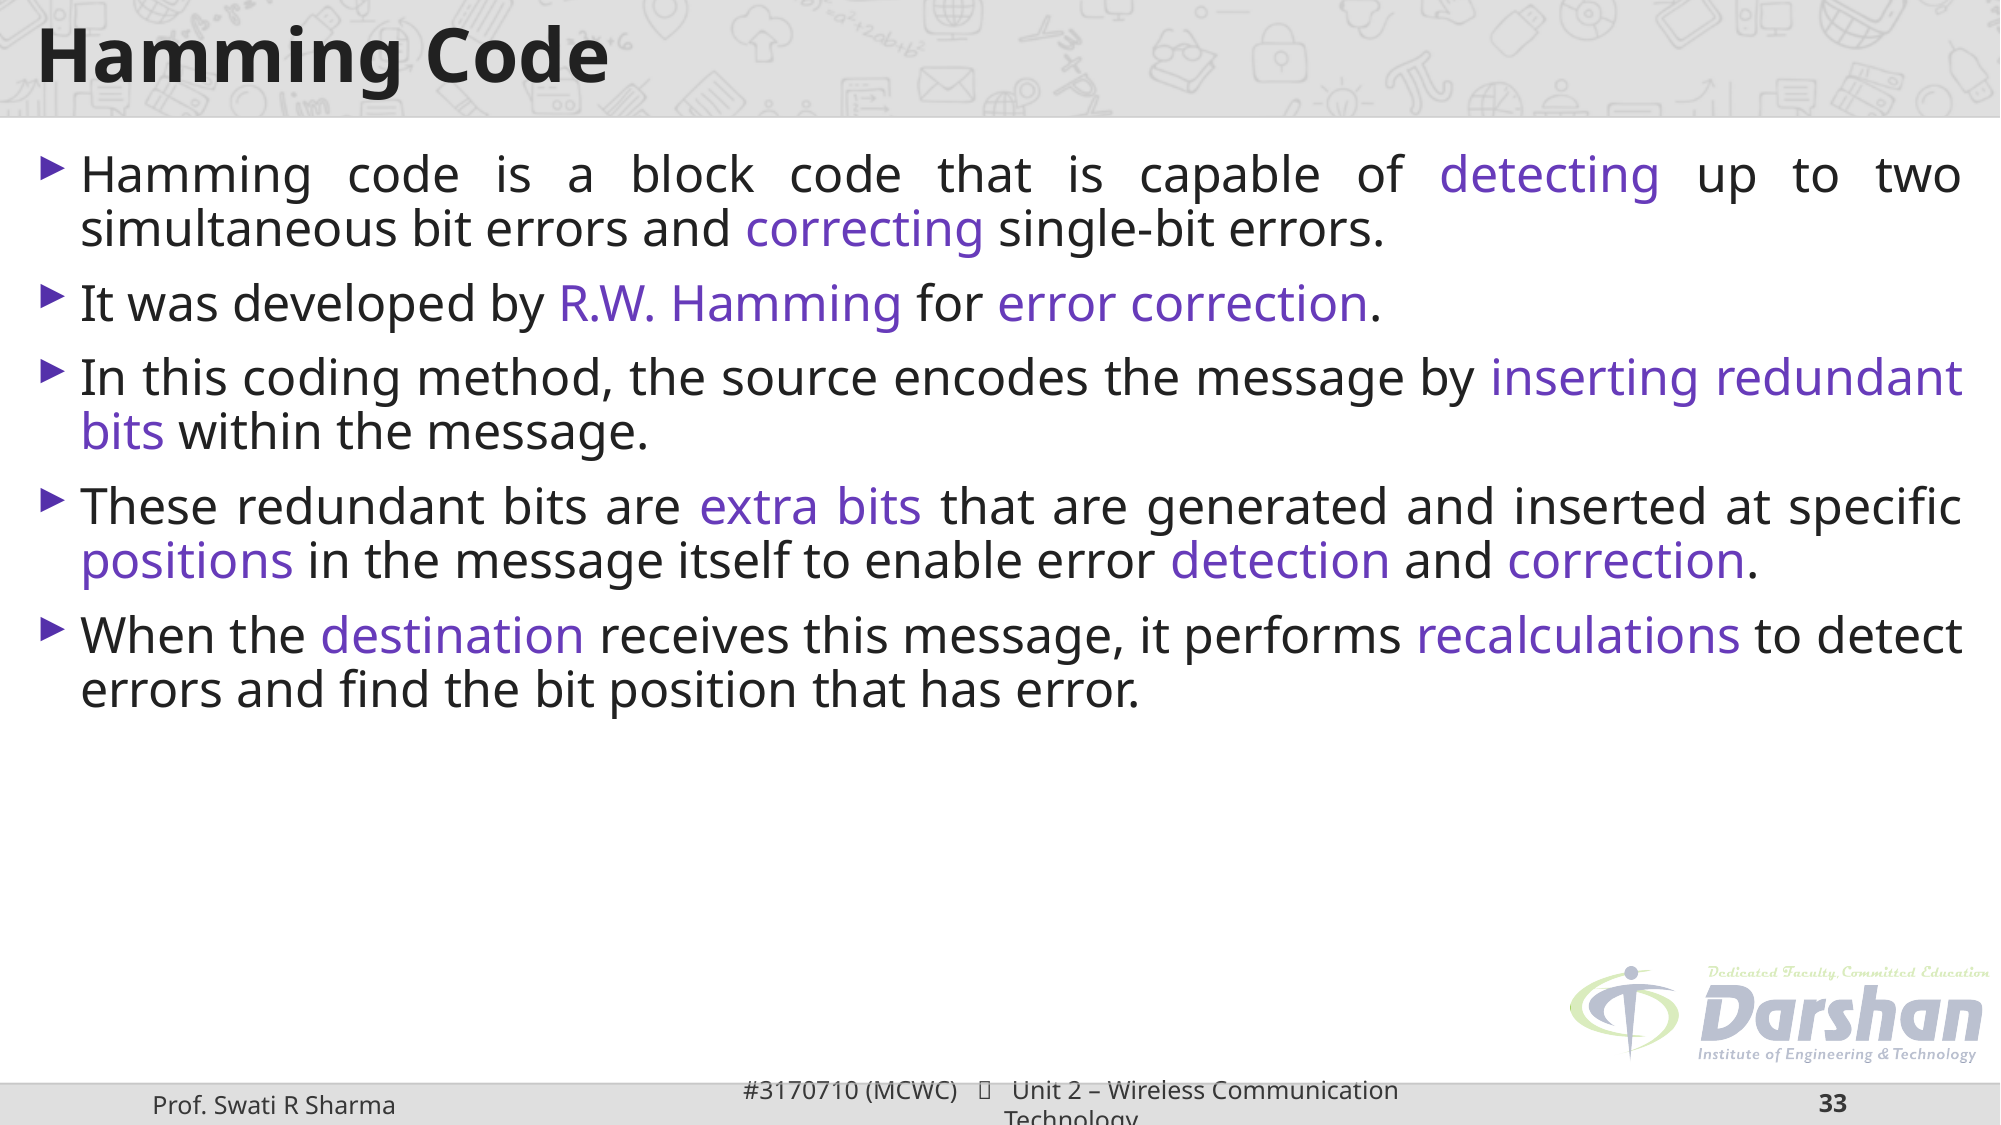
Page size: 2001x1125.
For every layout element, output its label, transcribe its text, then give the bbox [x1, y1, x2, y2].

title Hamming Code [0, 0, 2000, 117]
text_box 1 [1570, 966, 1990, 1063]
list Hamming code is a block code that is capable of detecting up to two simultaneous bit errors and correcting single-bit errors. It was developed by R.W. Hamming for error correction. In this coding method, the source encodes the message by inserting redundant bits within the message. These redundant bits are extra bits that are generated and inserted at specific positions in the message itself to enable error detection and correction. When the destination receives this message, it performs recalculations to detect errors and find the bit position that has error. [21, 141, 1979, 1059]
